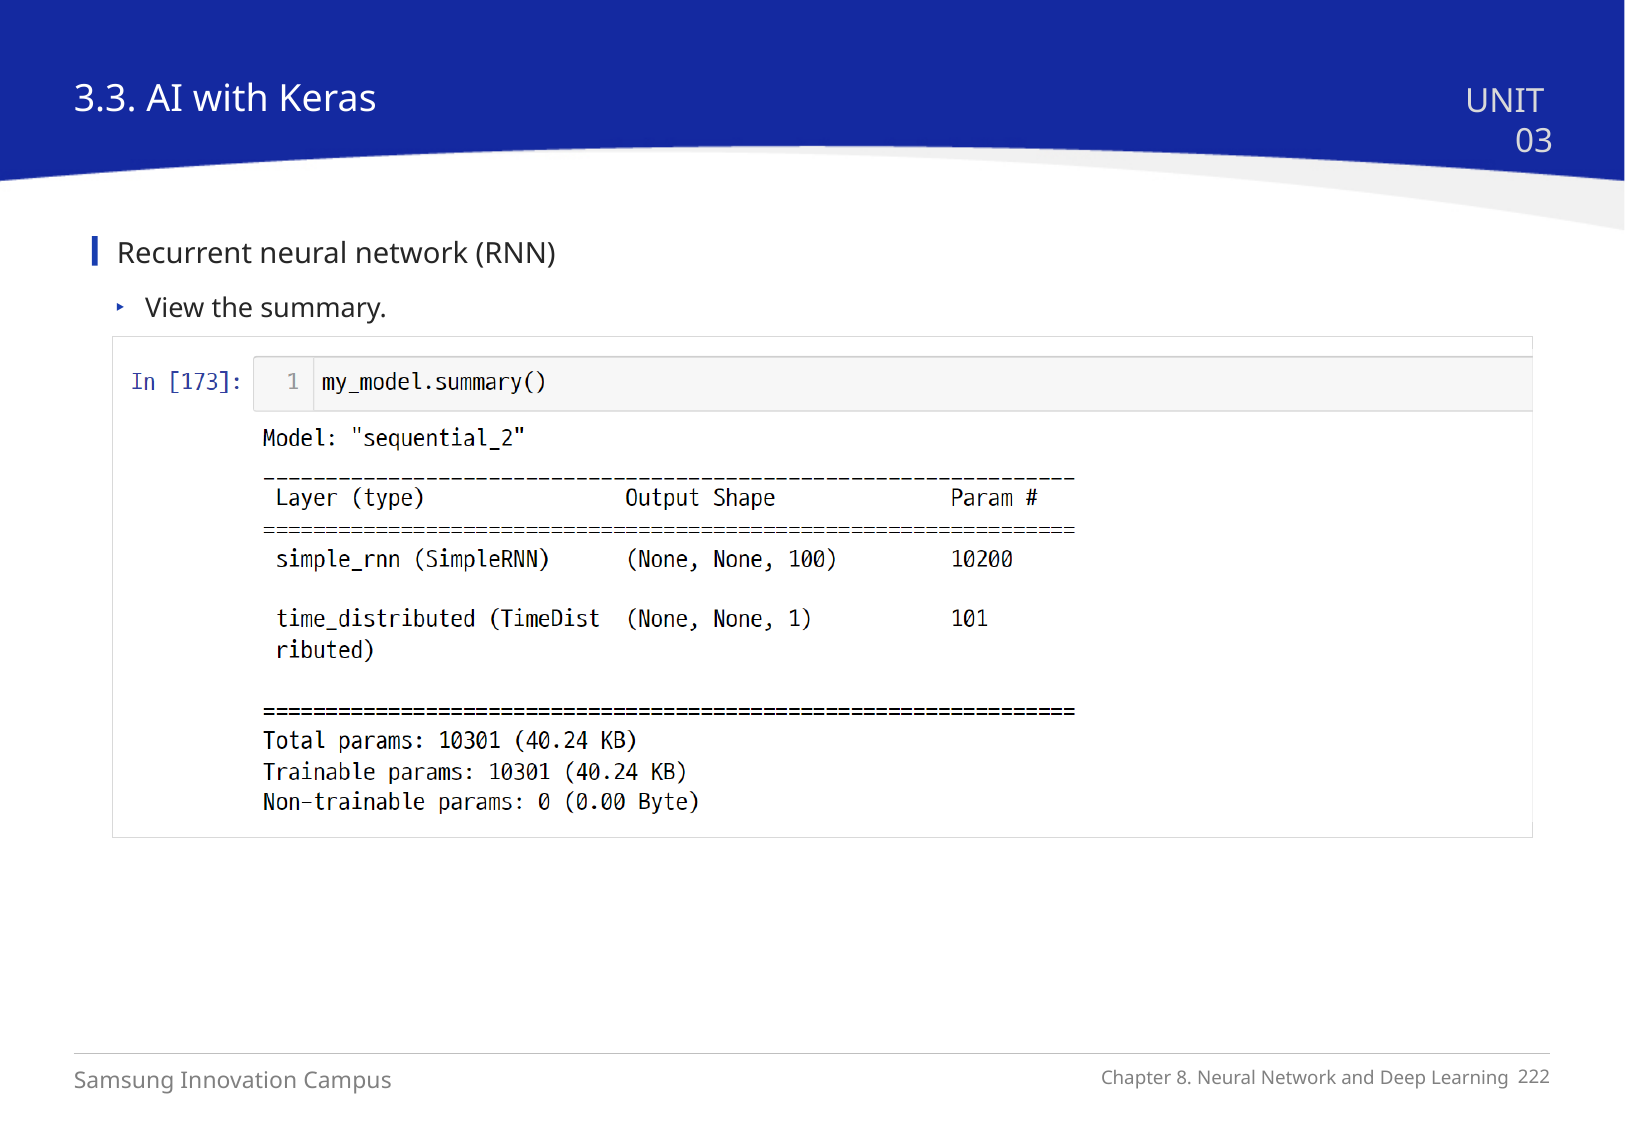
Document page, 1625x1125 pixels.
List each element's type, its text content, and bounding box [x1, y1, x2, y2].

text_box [73, 73, 1554, 120]
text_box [112, 336, 1533, 838]
text_box View the summary. [114, 278, 1532, 336]
picture [0, 0, 1625, 1125]
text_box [91, 234, 1533, 270]
